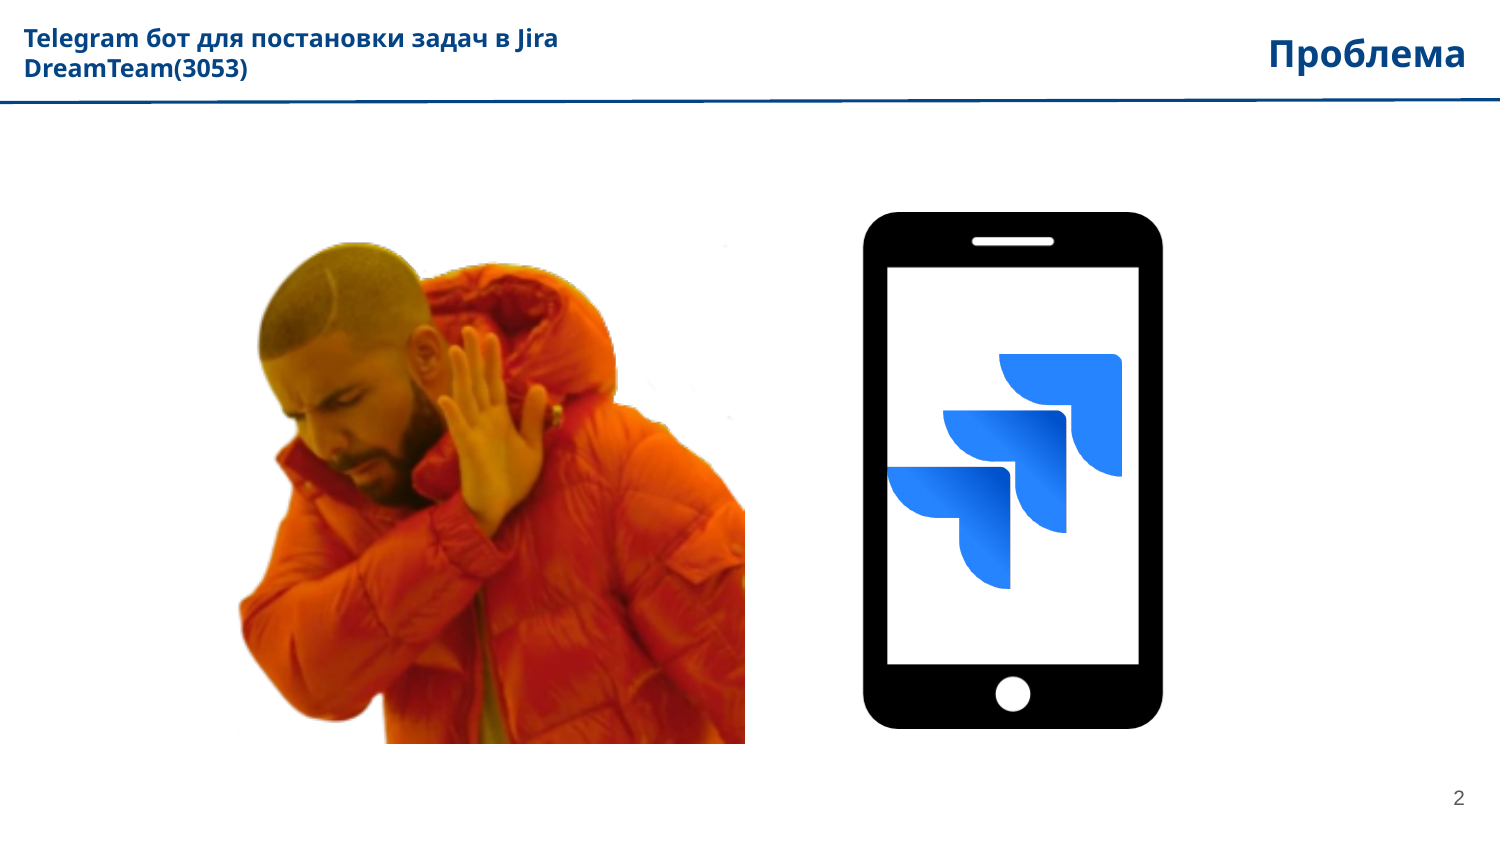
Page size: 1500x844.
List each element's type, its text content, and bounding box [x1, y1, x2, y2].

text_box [0, 99, 1500, 103]
picture [233, 231, 746, 744]
slide_number ‹#› [1389, 764, 1480, 830]
text_box Проблема [1246, 19, 1483, 86]
text_box Telegram бот для постановки задач в Jira DreamTeam(3053) [8, 7, 612, 97]
picture [754, 212, 1272, 729]
